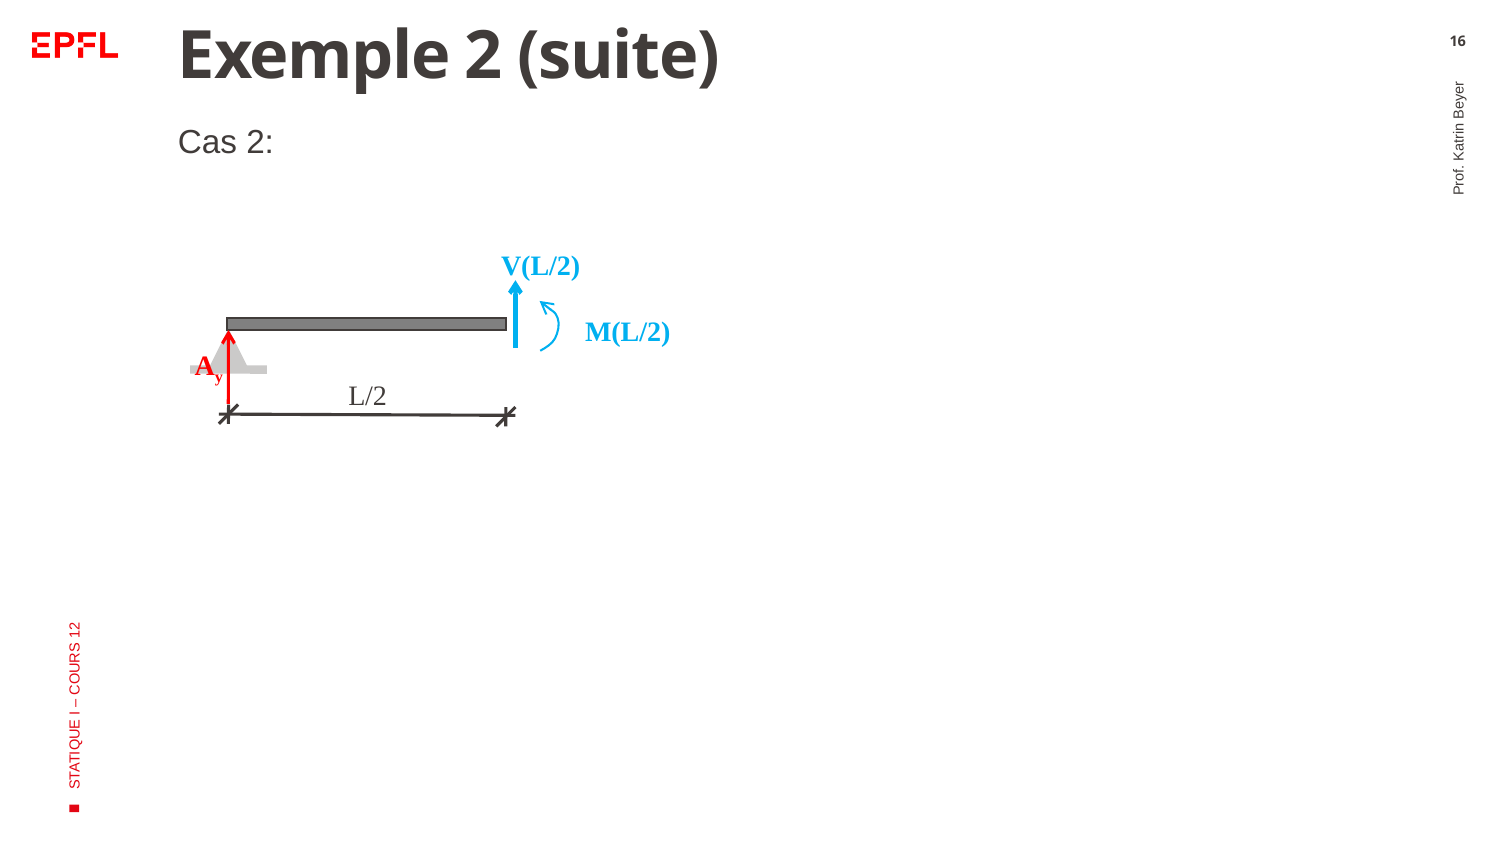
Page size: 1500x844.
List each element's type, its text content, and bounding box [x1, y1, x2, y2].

title Exemple 2 (suite) [148, 21, 1300, 198]
slide_number STATIQUE I – COURS 12 [0, 256, 149, 805]
slide_number 16 [1415, 32, 1500, 59]
picture [21, 21, 129, 69]
footer Prof. Katrin Beyer [1415, 59, 1500, 641]
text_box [168, 239, 688, 427]
